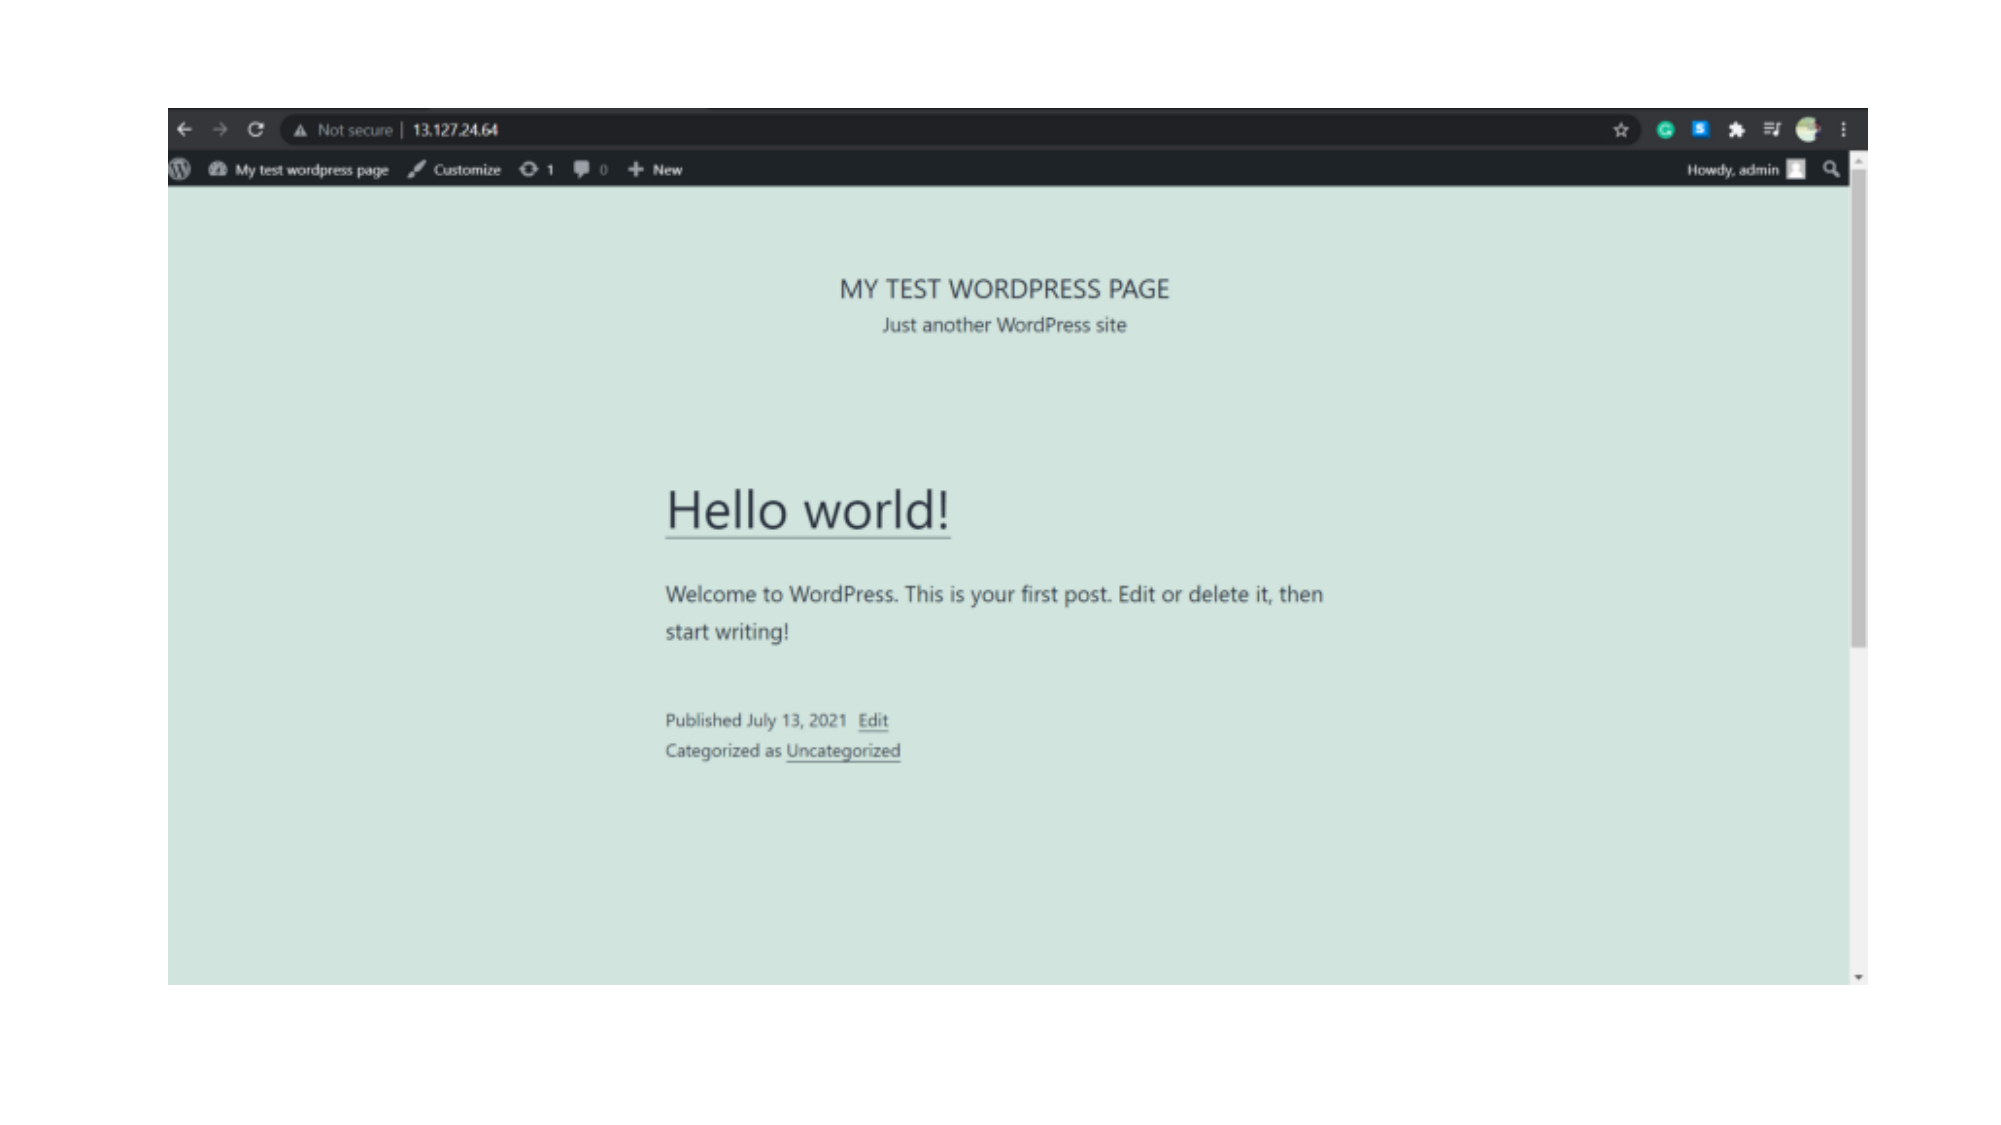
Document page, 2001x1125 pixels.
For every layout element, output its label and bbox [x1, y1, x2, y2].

picture [168, 108, 1868, 985]
